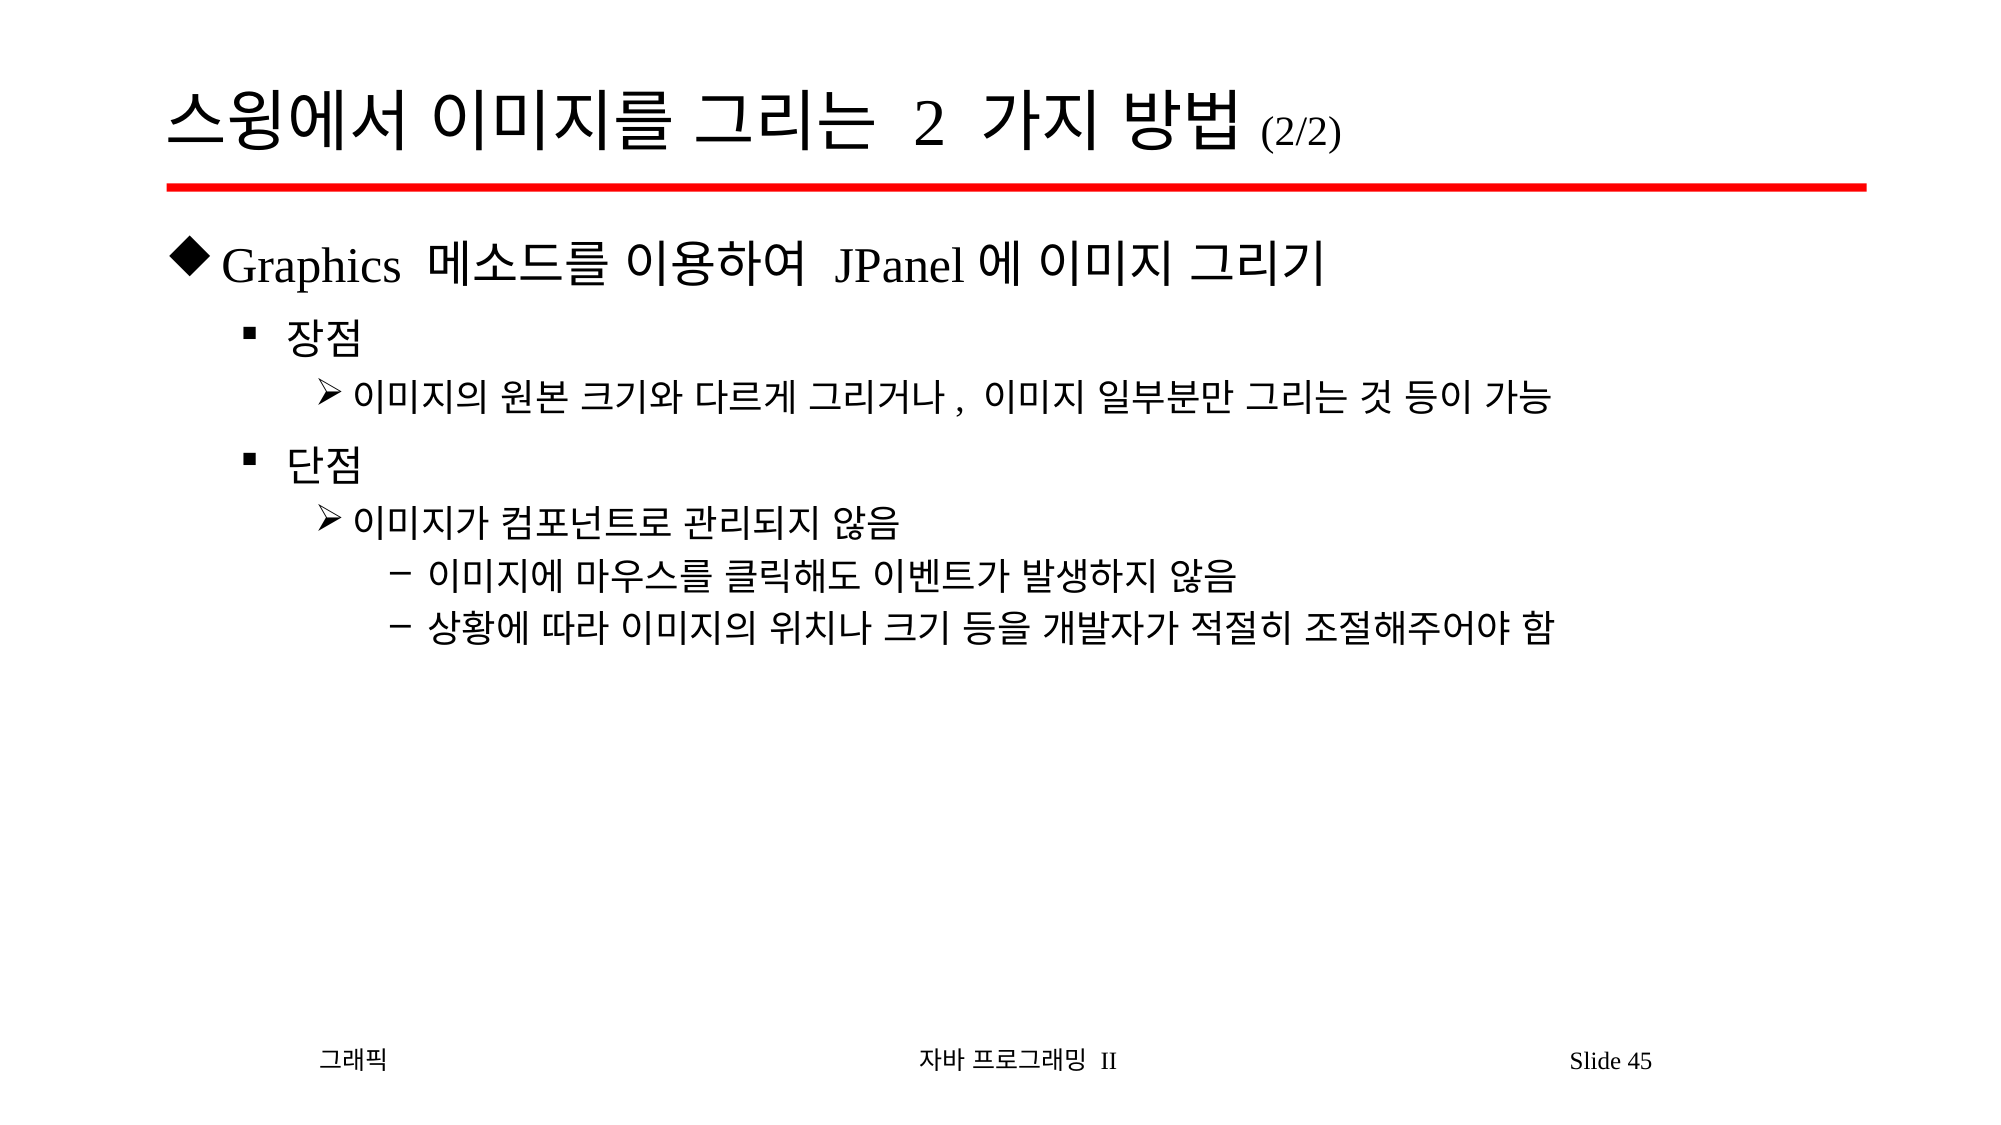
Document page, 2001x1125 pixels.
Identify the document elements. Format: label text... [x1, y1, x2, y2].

title 스윙에서 이미지를 그리는 2 가지 방법(2/2) [150, 50, 1850, 188]
list Graphics 메소드를 이용하여 JPanel에 이미지 그리기 장점 이미지의 원본 크기와 다르게 그리거나, 이미지 일부분만 그리는 것 등이 가능 단점 이미지가 컴포넌트로 관리되지 않음 이미지에 마우스를 클릭해도 이벤트가 발생하지 않음 상황에 따라 이미지의 위치나 크기 등을 개발자가 적절히 조절해주어야 함 [150, 224, 1850, 1000]
